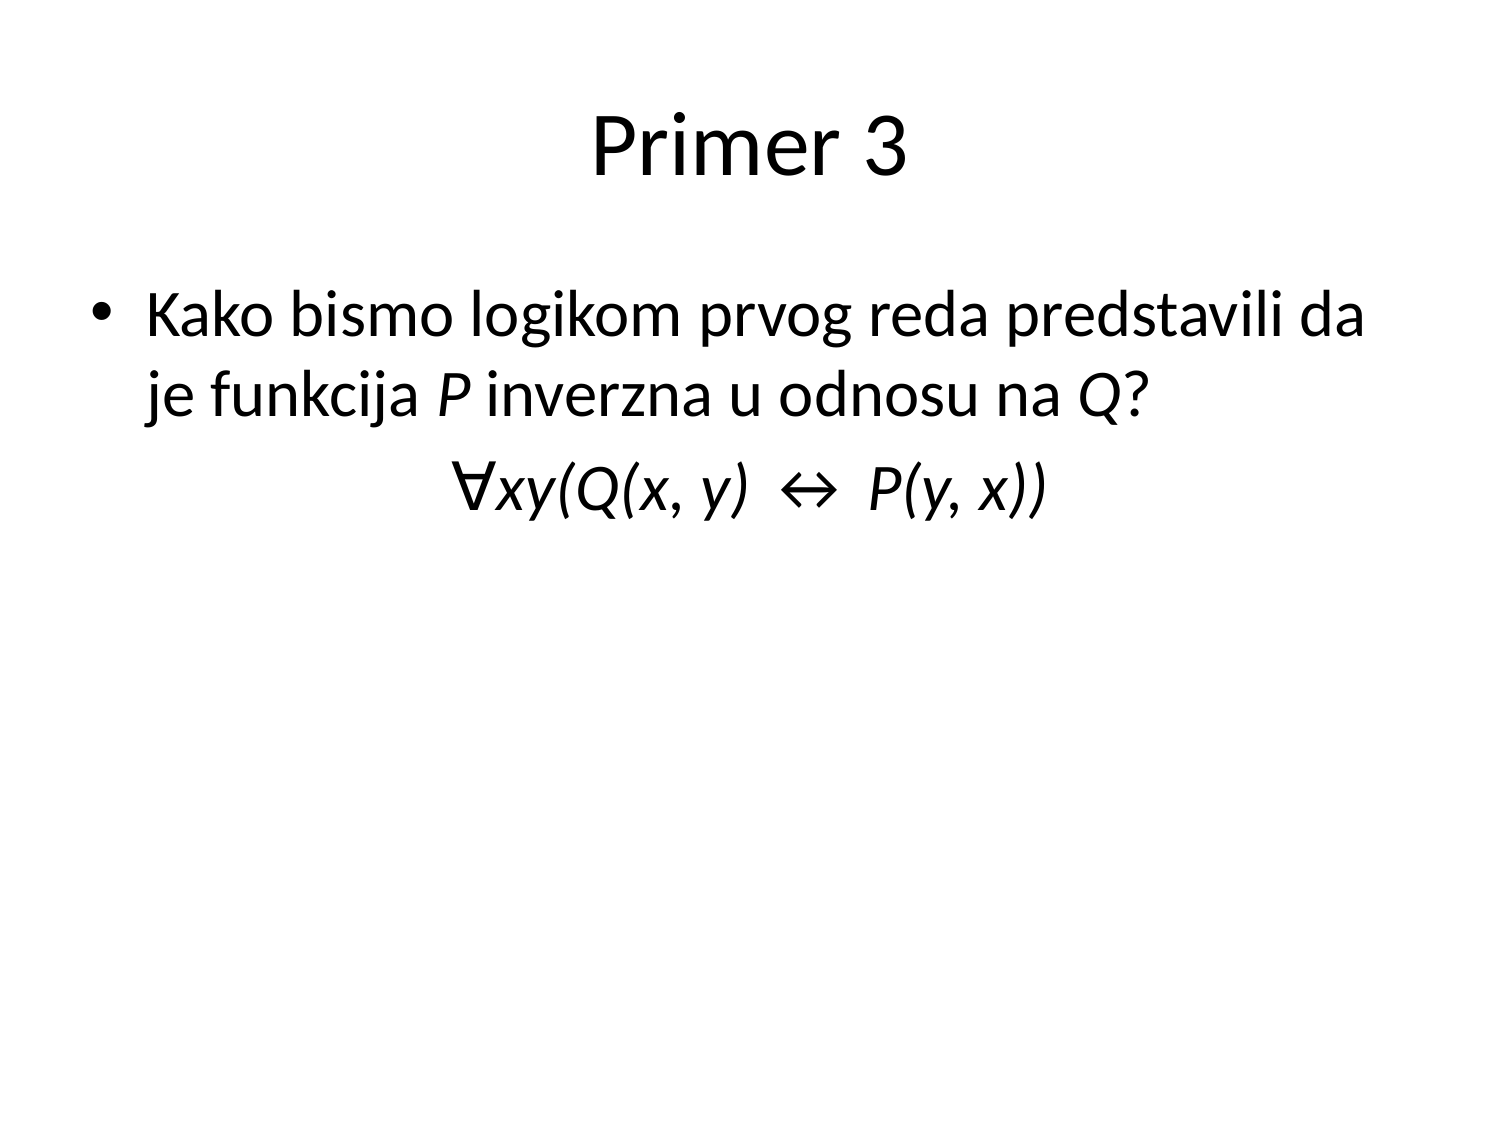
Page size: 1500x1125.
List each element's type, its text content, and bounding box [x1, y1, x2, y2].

title Primer 3 [75, 45, 1425, 233]
list Kako bismo logikom prvog reda predstavili da je funkcija P inverzna u odnosu na Q? ∀xy(Q(x, y) ↔ P(y, x)) [75, 262, 1425, 1005]
